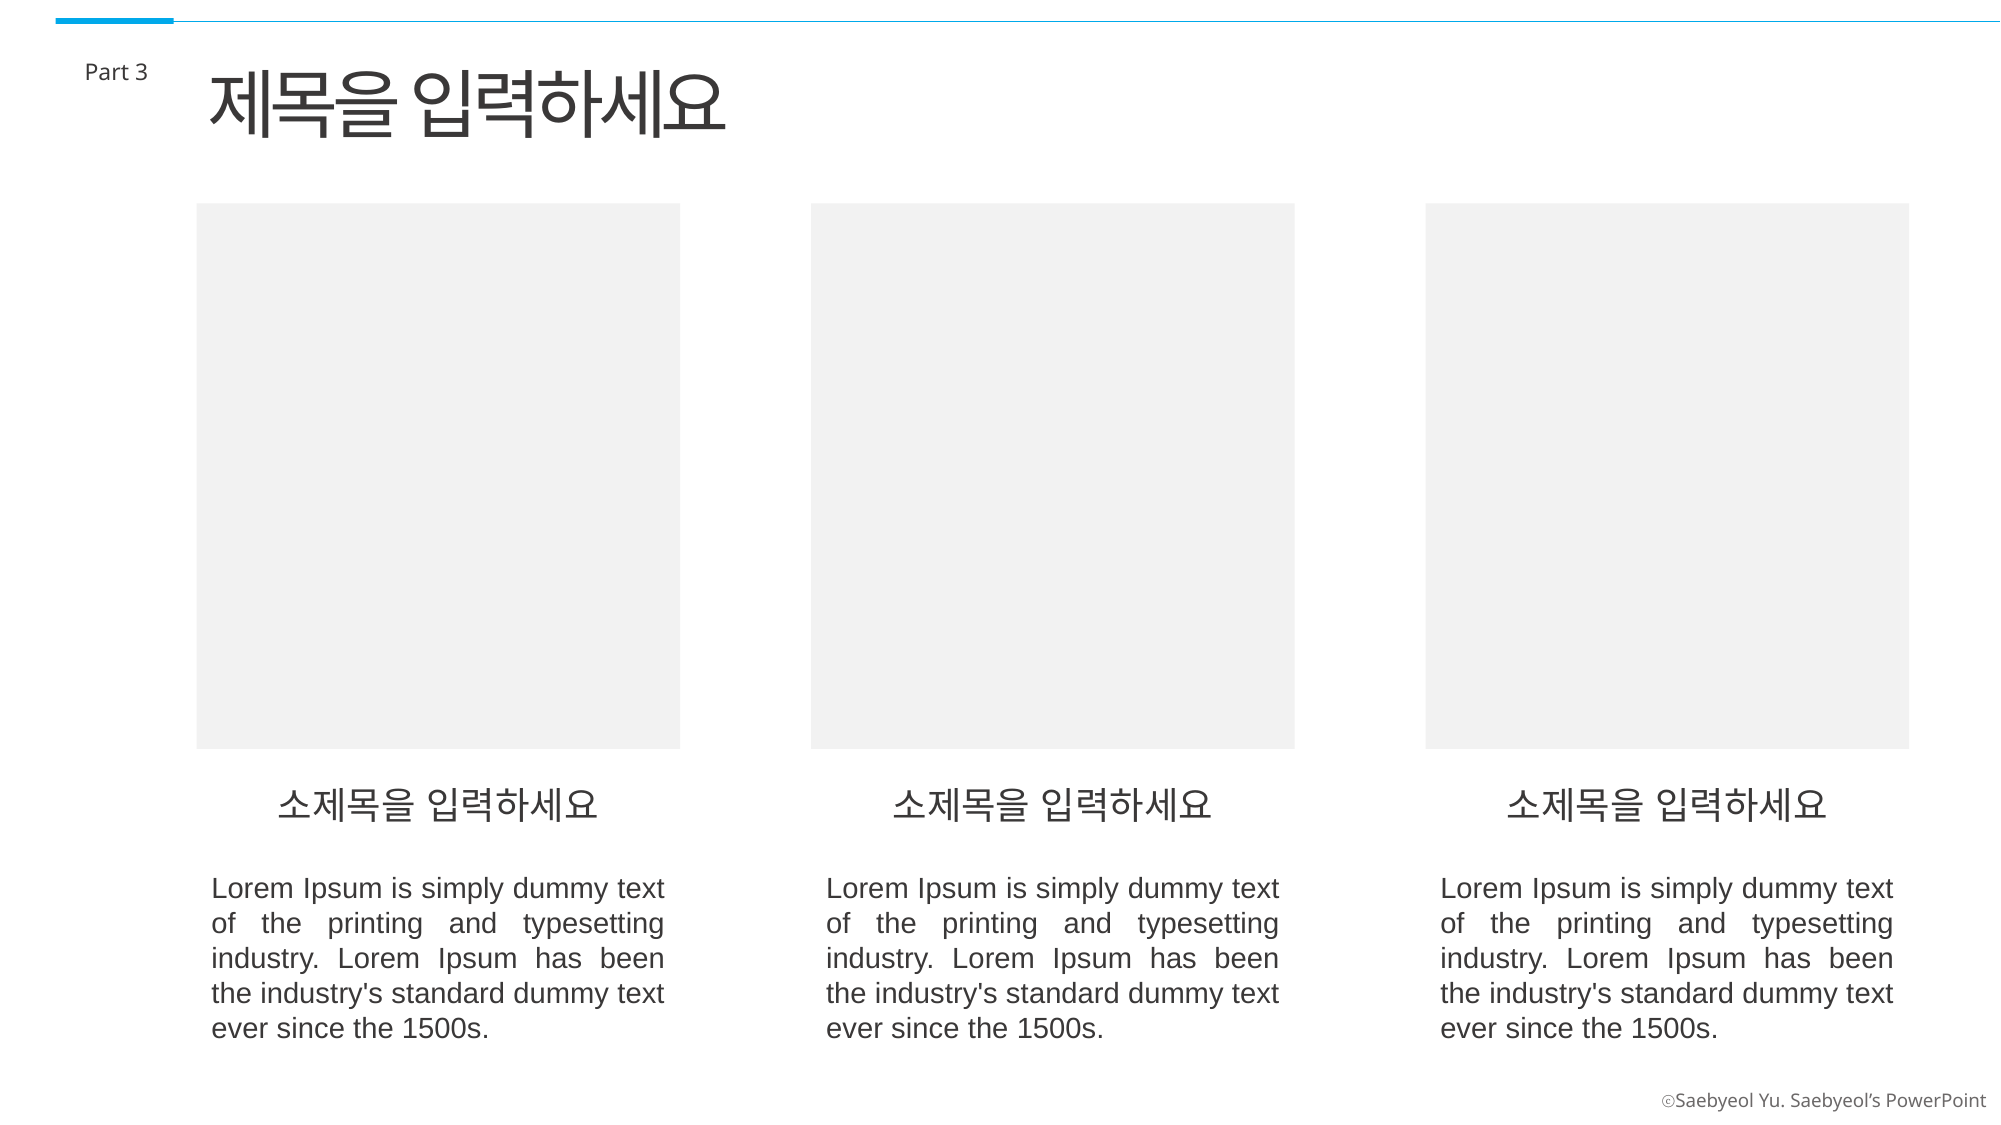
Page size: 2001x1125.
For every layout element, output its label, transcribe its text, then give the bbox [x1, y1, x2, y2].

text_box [196, 203, 681, 1054]
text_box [1425, 203, 1910, 1054]
text_box 제목을 입력하세요 [192, 50, 745, 155]
text_box Part 3 [69, 50, 164, 93]
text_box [811, 203, 1295, 1054]
text_box [54, 17, 175, 25]
